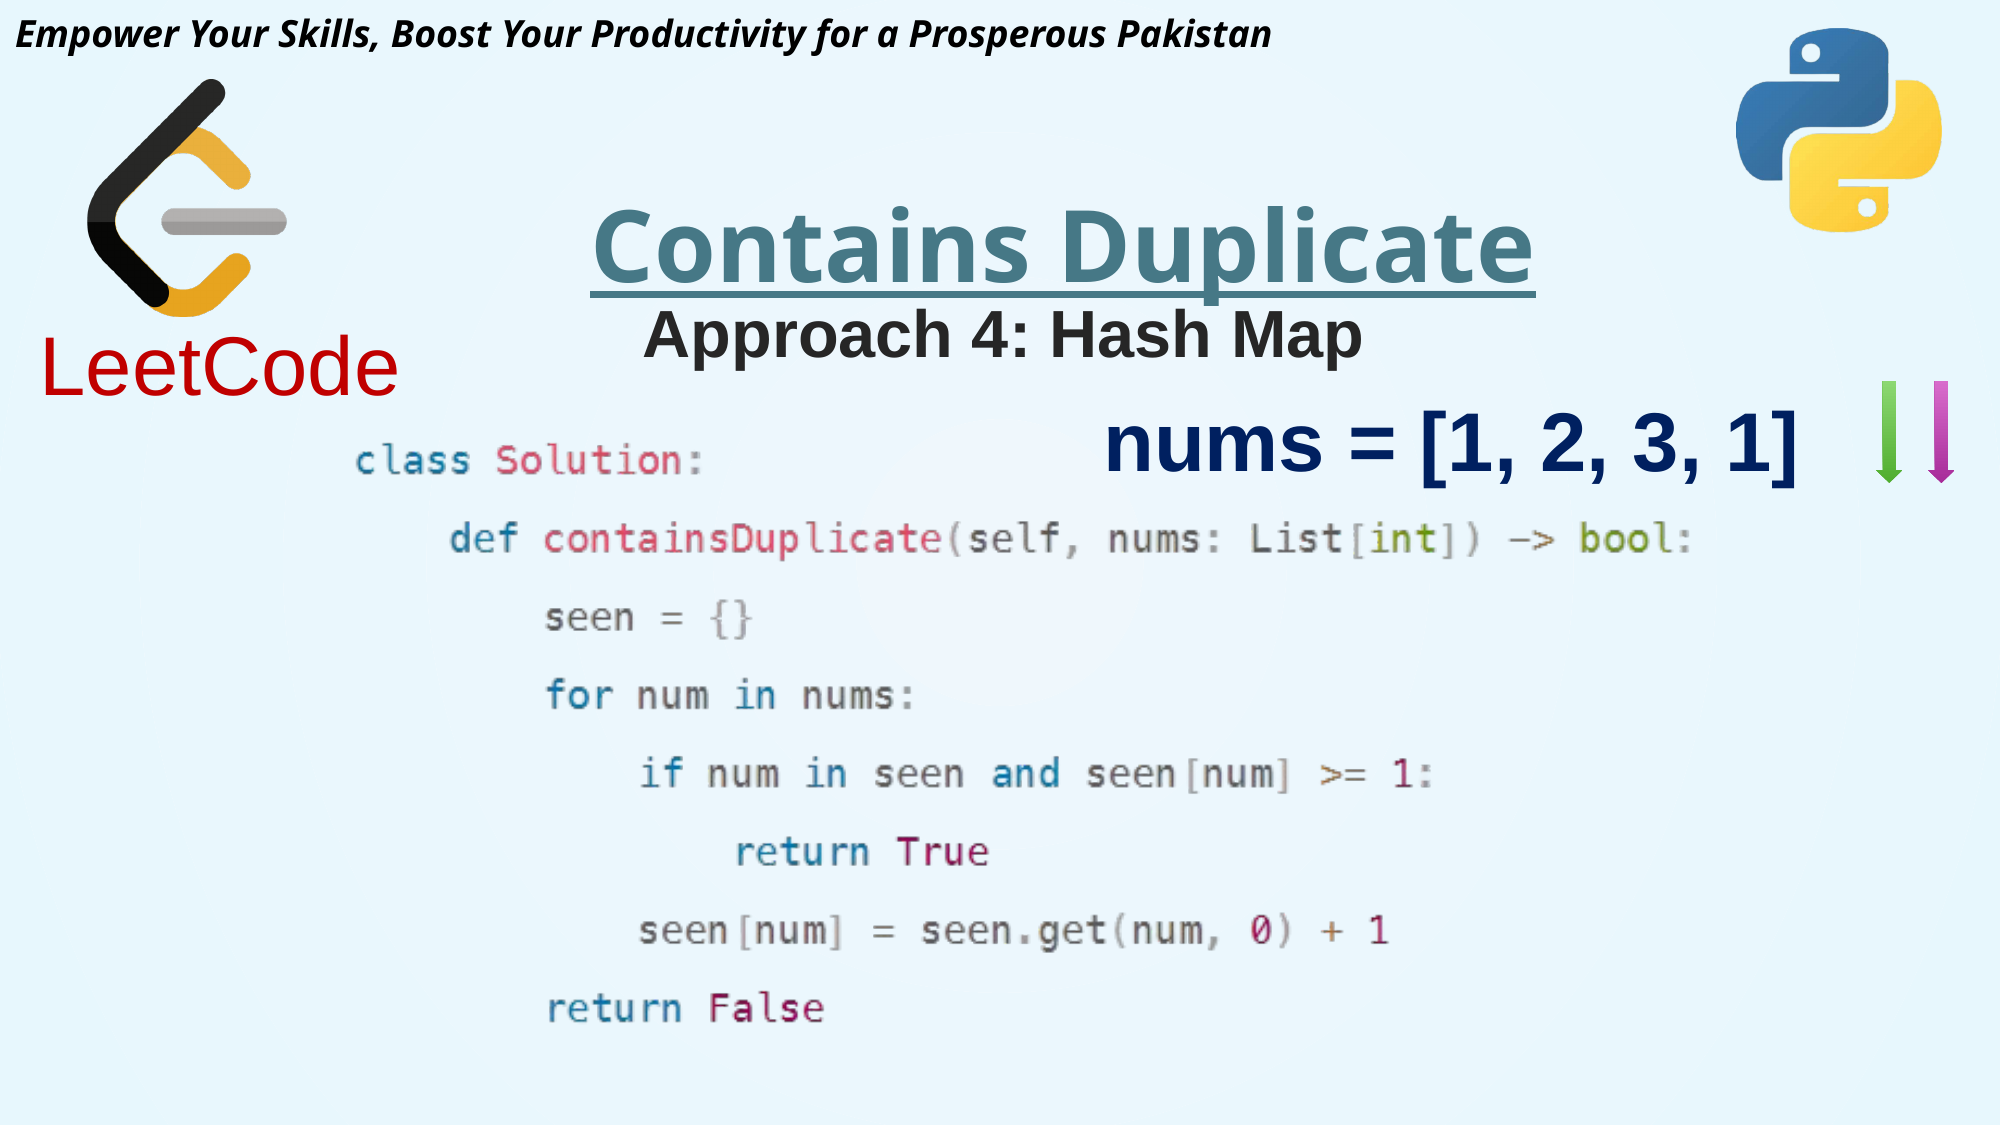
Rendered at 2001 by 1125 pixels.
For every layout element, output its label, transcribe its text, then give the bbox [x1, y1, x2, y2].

text_box [1928, 381, 1955, 484]
picture [332, 407, 1737, 1055]
picture [68, 79, 306, 317]
text_box Contains Duplicate [556, 169, 1613, 323]
text_box Empower Your Skills, Boost Your Productivity for a Prosperous Pakistan [0, 0, 1601, 57]
text_box Approach 4: Hash Map [627, 283, 1640, 379]
text_box nums = [1, 2, 3, 1] [1088, 381, 1861, 497]
text_box [1876, 381, 1903, 484]
picture [1736, 28, 1942, 233]
text_box LeetCode [0, 308, 459, 423]
